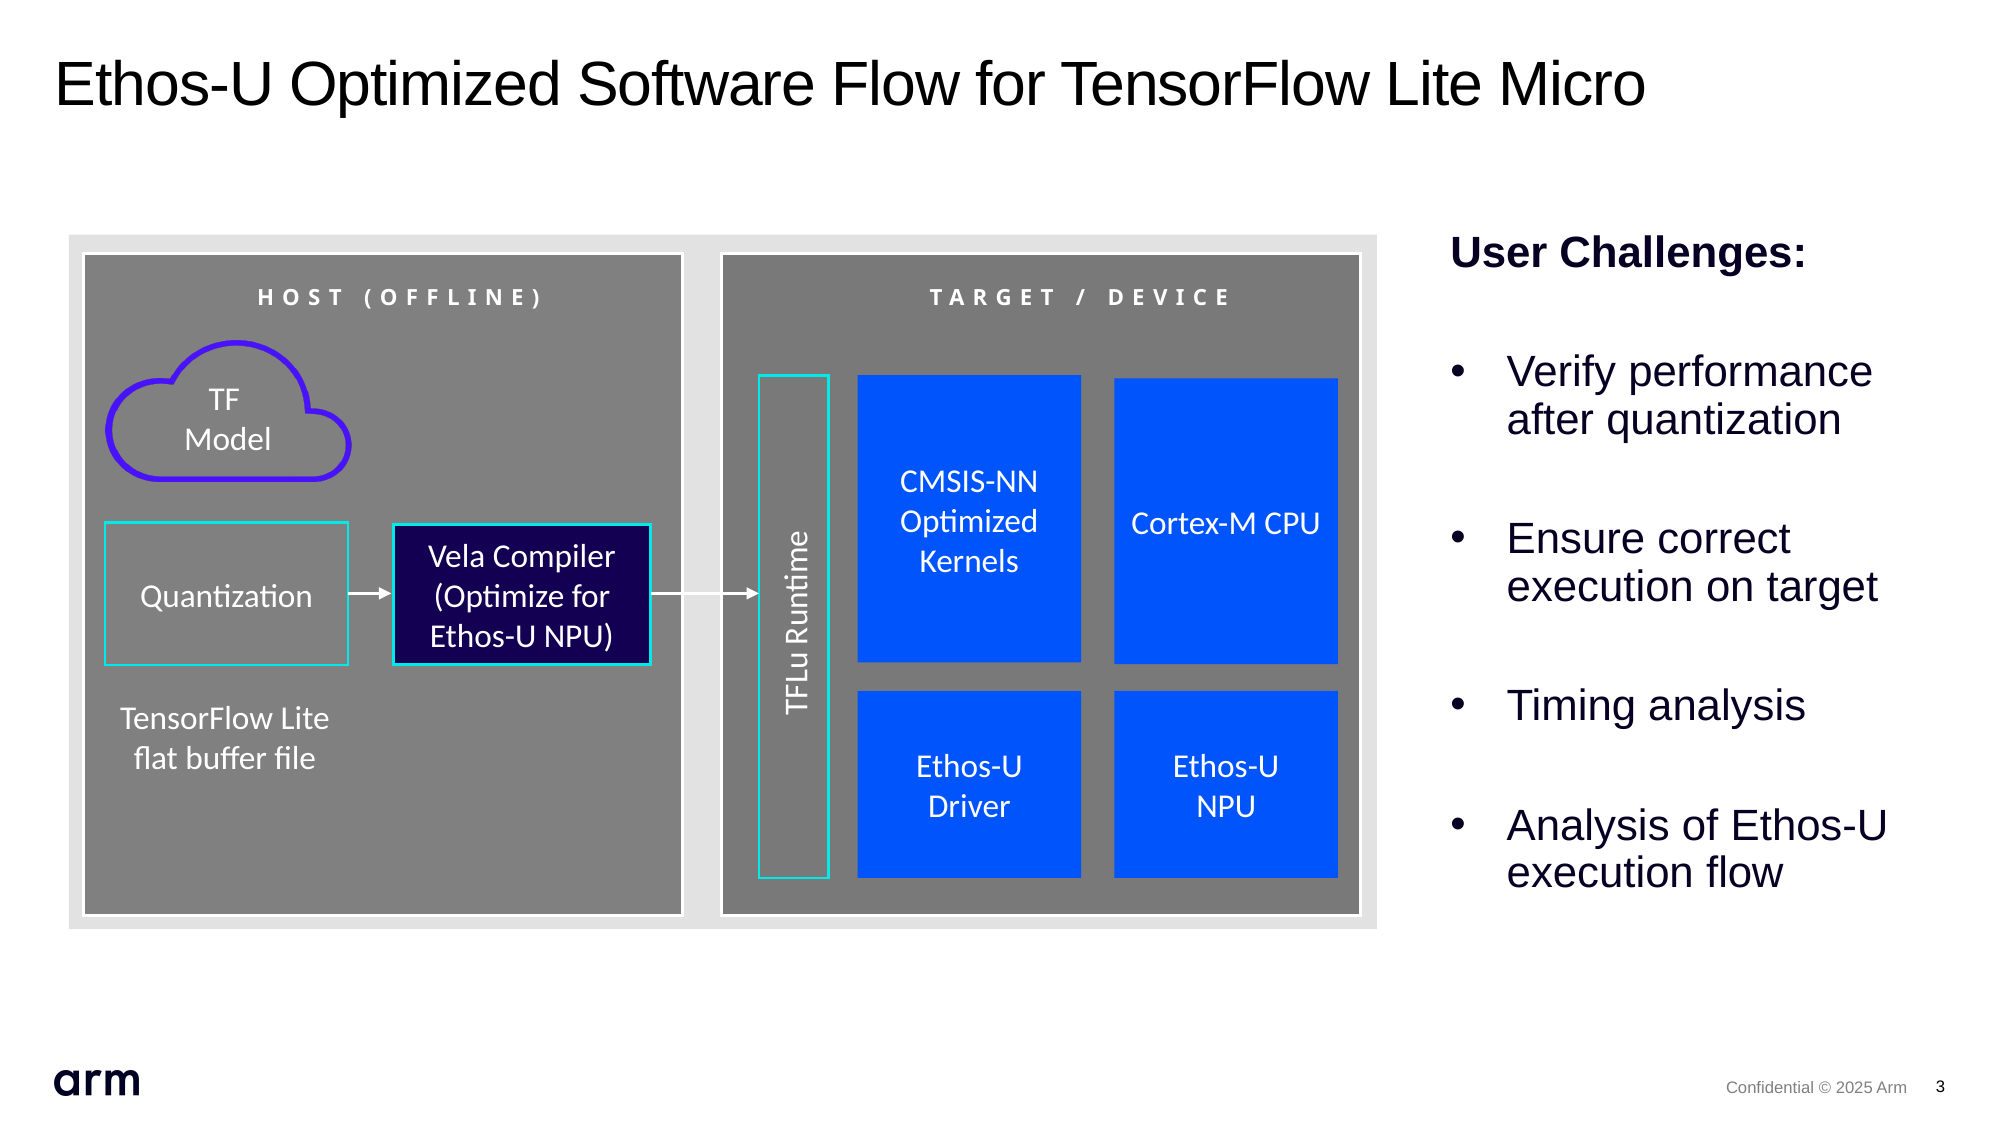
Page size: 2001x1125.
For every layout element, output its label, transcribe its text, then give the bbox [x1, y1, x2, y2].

picture [54, 1070, 139, 1096]
text_box Ethos-U Driver [857, 691, 1082, 878]
text_box Cortex-M CPU [1114, 378, 1338, 665]
picture [105, 340, 352, 482]
text_box [82, 252, 683, 916]
text_box Ethos-U NPU [1114, 690, 1338, 878]
text_box TensorFlow Lite flat buffer file [101, 696, 349, 777]
text_box [68, 233, 1378, 930]
text_box Quantization [104, 521, 349, 666]
text_box [721, 252, 1361, 916]
text_box User Challenges: Verify performance after quantization Ensure correct execution on target Timing analysis Analysis of Ethos-U execution flow [1450, 229, 1961, 957]
text_box TFLu Runtime [758, 375, 830, 879]
text_box HOST (OFFLINE) [121, 283, 676, 311]
text_box Vela Compiler (Optimize for Ethos-U NPU) [392, 524, 652, 665]
title Ethos-U Optimized Software Flow for TensorFlow Lite Micro [54, 54, 1898, 129]
text_box TARGET / DEVICE [802, 283, 1356, 311]
text_box CMSIS-NN Optimized Kernels [857, 375, 1082, 663]
